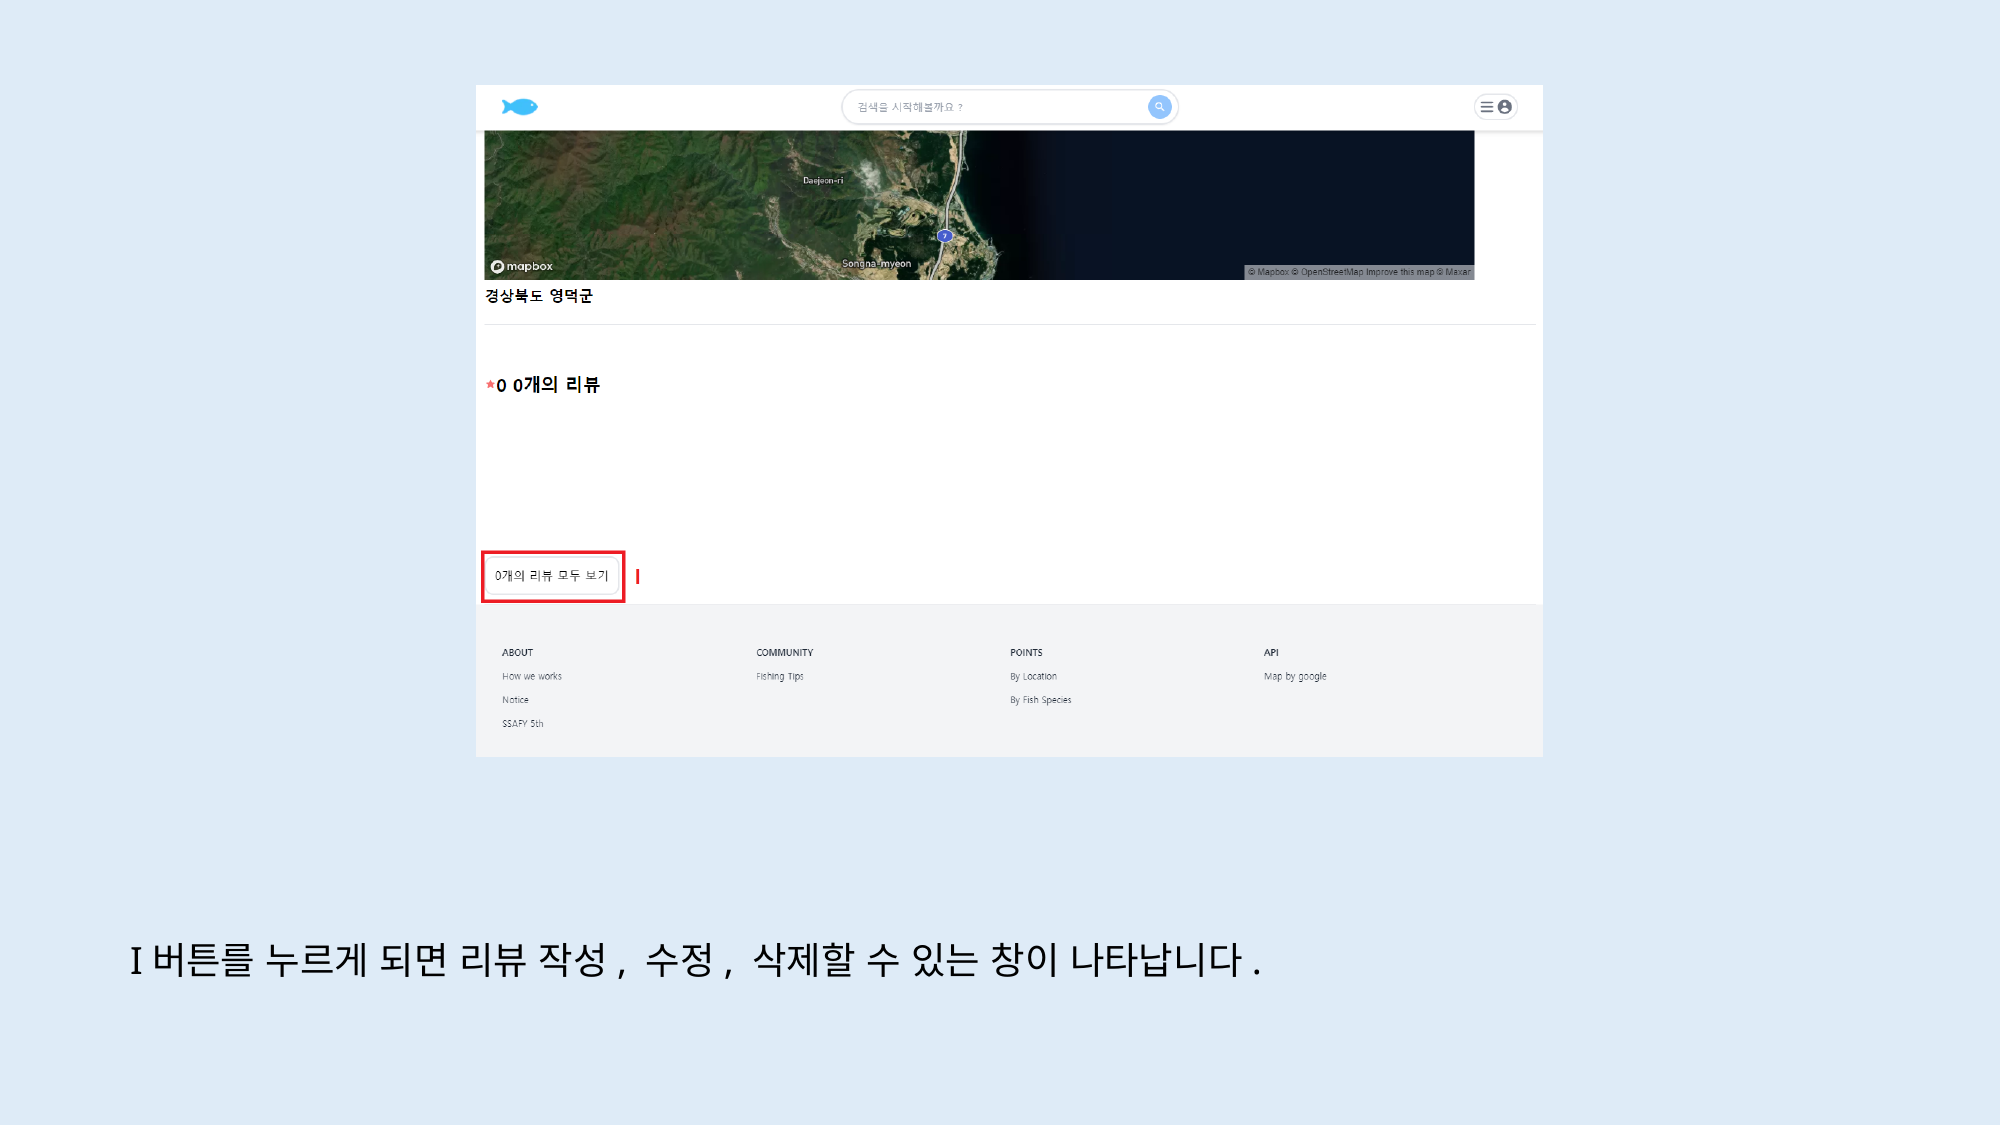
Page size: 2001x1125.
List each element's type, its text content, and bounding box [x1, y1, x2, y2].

picture [476, 85, 1543, 757]
text_box I버튼를 누르게 되면 리뷰 작성, 수정, 삭제할 수 있는 창이 나타납니다. [115, 929, 1904, 1035]
